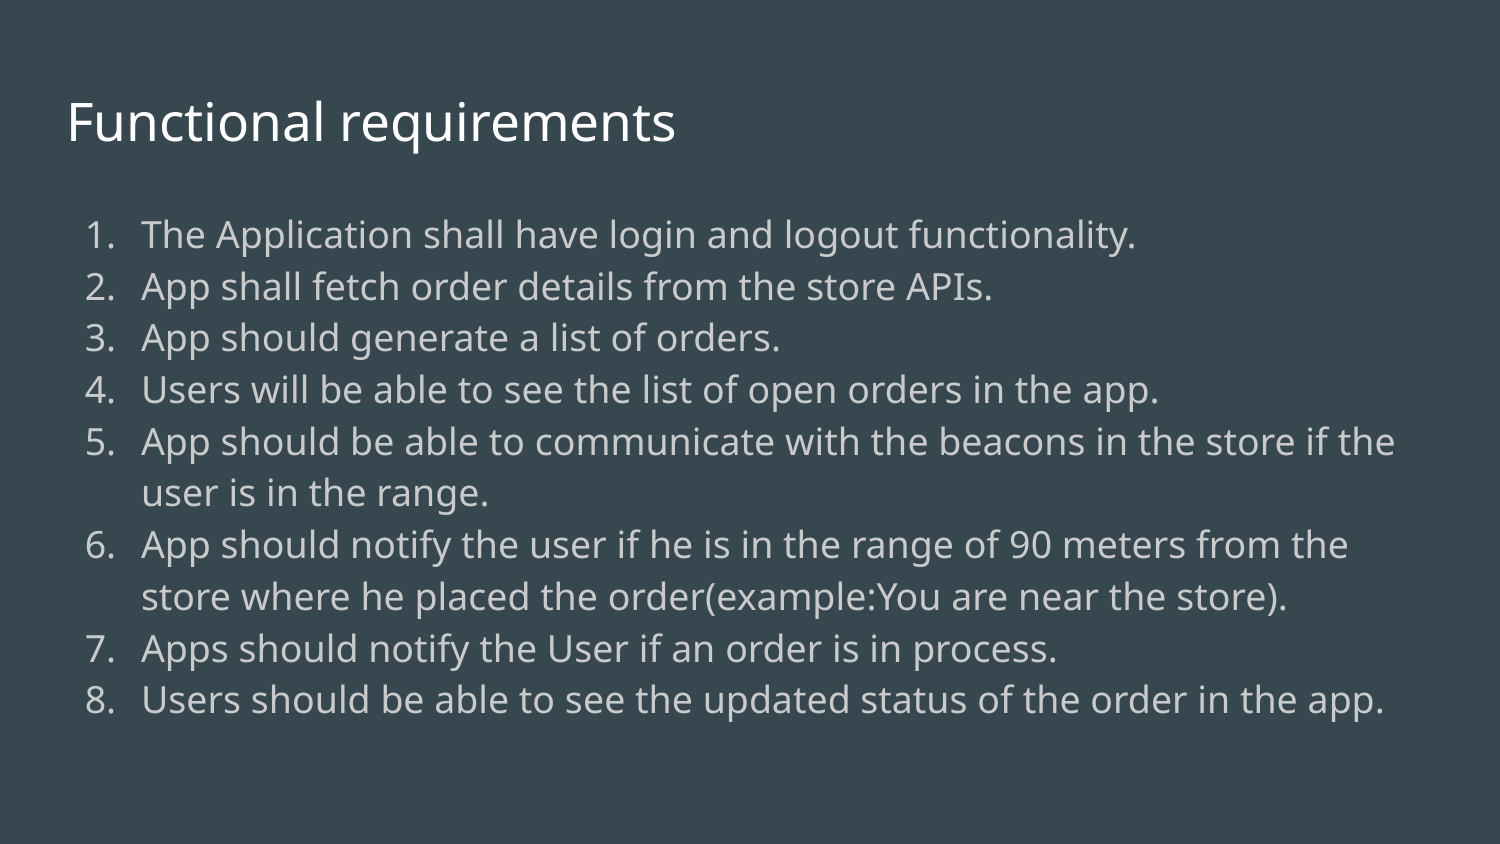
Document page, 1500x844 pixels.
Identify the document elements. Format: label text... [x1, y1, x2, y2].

title Functional requirements [51, 72, 1449, 167]
list The Application shall have login and logout functionality. App shall fetch order details from the store APIs. App should generate a list of orders. Users will be able to see the list of open orders in the app. App should be able to communicate with the beacons in the store if the user is in the range. App should notify the user if he is in the range of 90 meters from the store where he placed the order(example:You are near the store). Apps should notify the User if an order is in process. Users should be able to see the updated status of the order in the app. [51, 189, 1449, 750]
